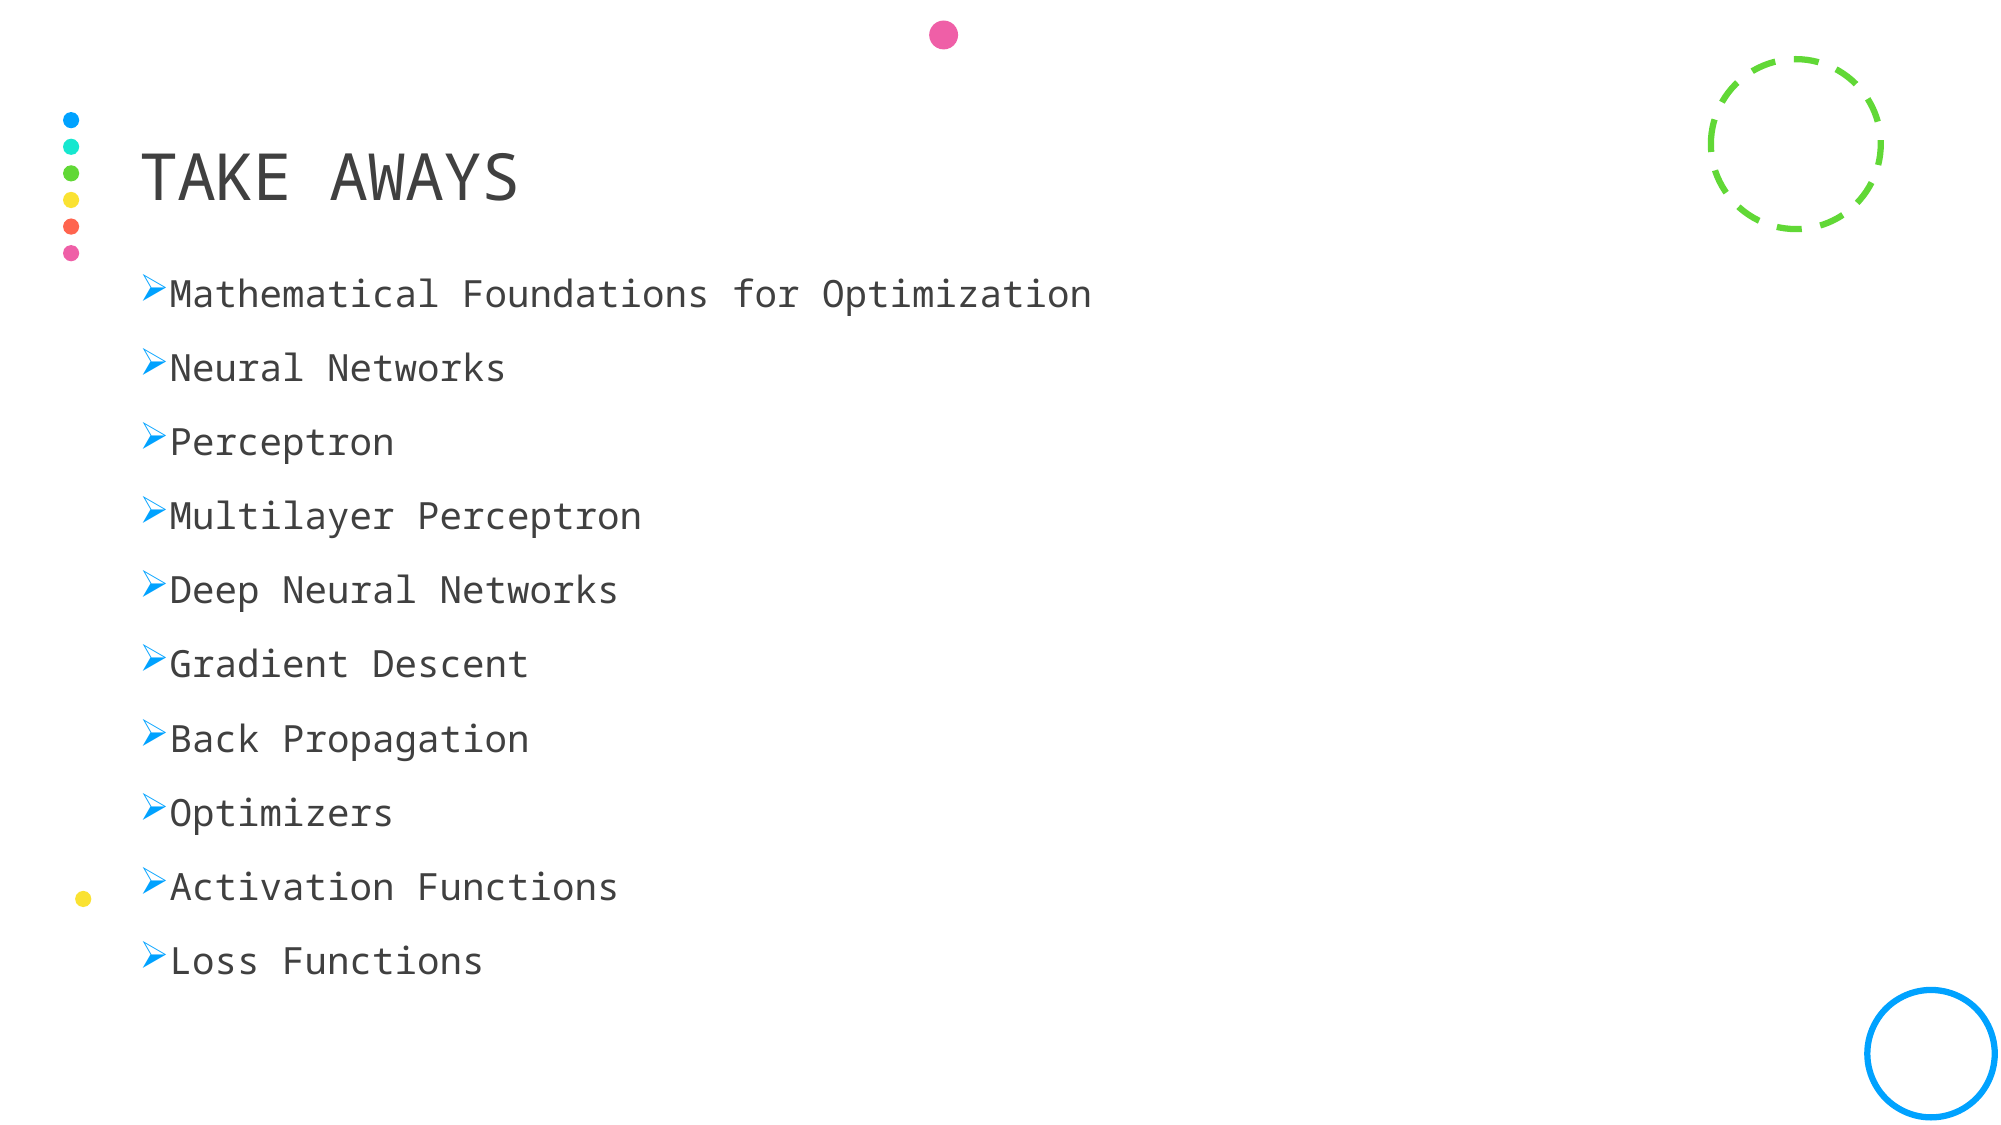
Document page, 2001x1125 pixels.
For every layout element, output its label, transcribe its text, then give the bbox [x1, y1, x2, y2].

list Mathematical Foundations for Optimization Neural Networks Perceptron Multilayer Perceptron Deep Neural Networks Gradient Descent Back Propagation Optimizers Activation Functions Loss Functions [139, 262, 1790, 1044]
title Take AWays [139, 137, 1790, 223]
